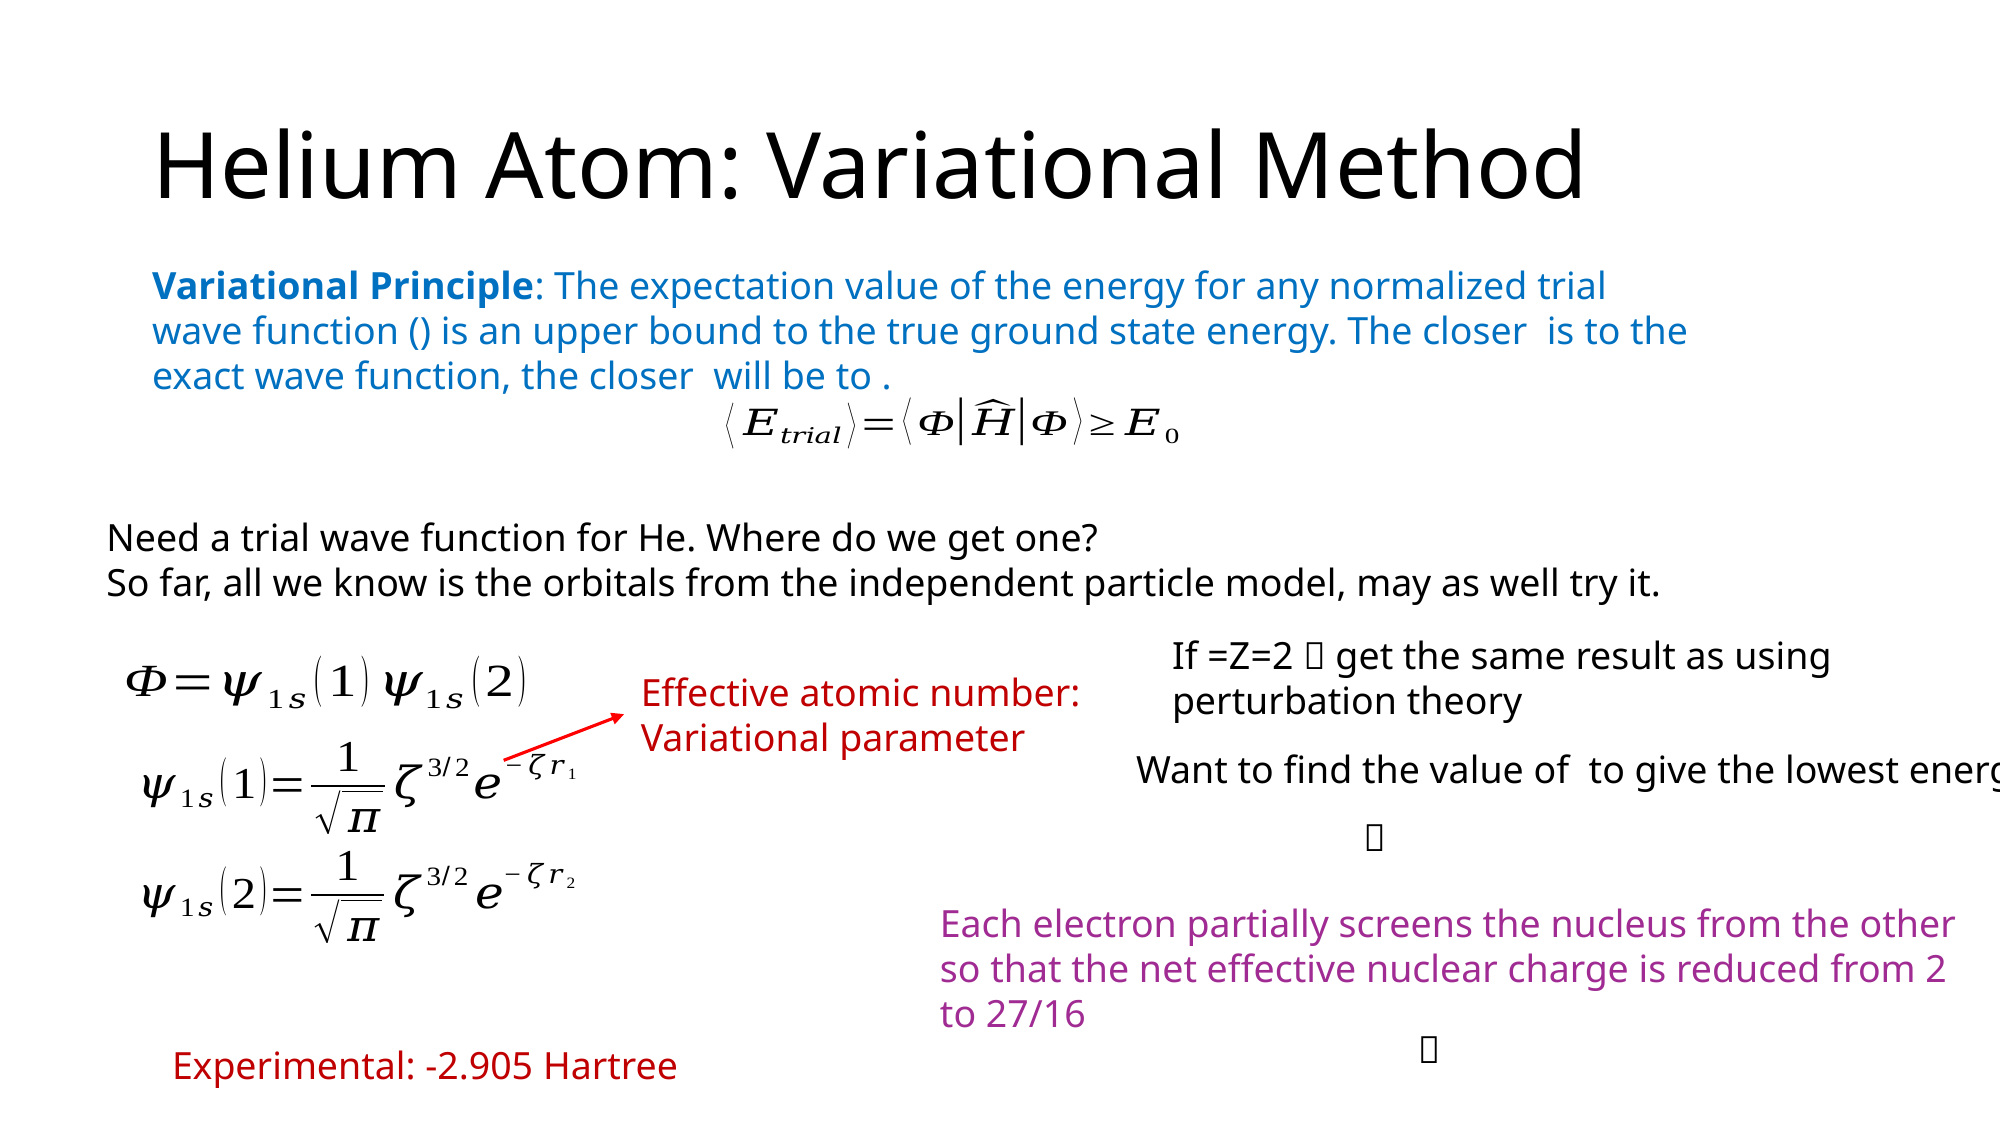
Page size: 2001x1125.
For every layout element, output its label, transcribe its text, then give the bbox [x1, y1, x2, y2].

text_box Each electron partially screens the nucleus from the other so that the net effective nuclear charge is reduced from 2 to 27/16 [925, 892, 1979, 1043]
title Helium Atom: Variational Method [137, 59, 1863, 278]
text_box Effective atomic number: Variational parameter [626, 661, 1106, 766]
text_box Experimental: -2.905 Hartree [157, 1034, 1158, 1095]
text_box Need a trial wave function for He. Where do we get one? So far, all we know is the orbitals from the independent particle model, may as well try it. [91, 506, 1678, 611]
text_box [503, 713, 625, 761]
